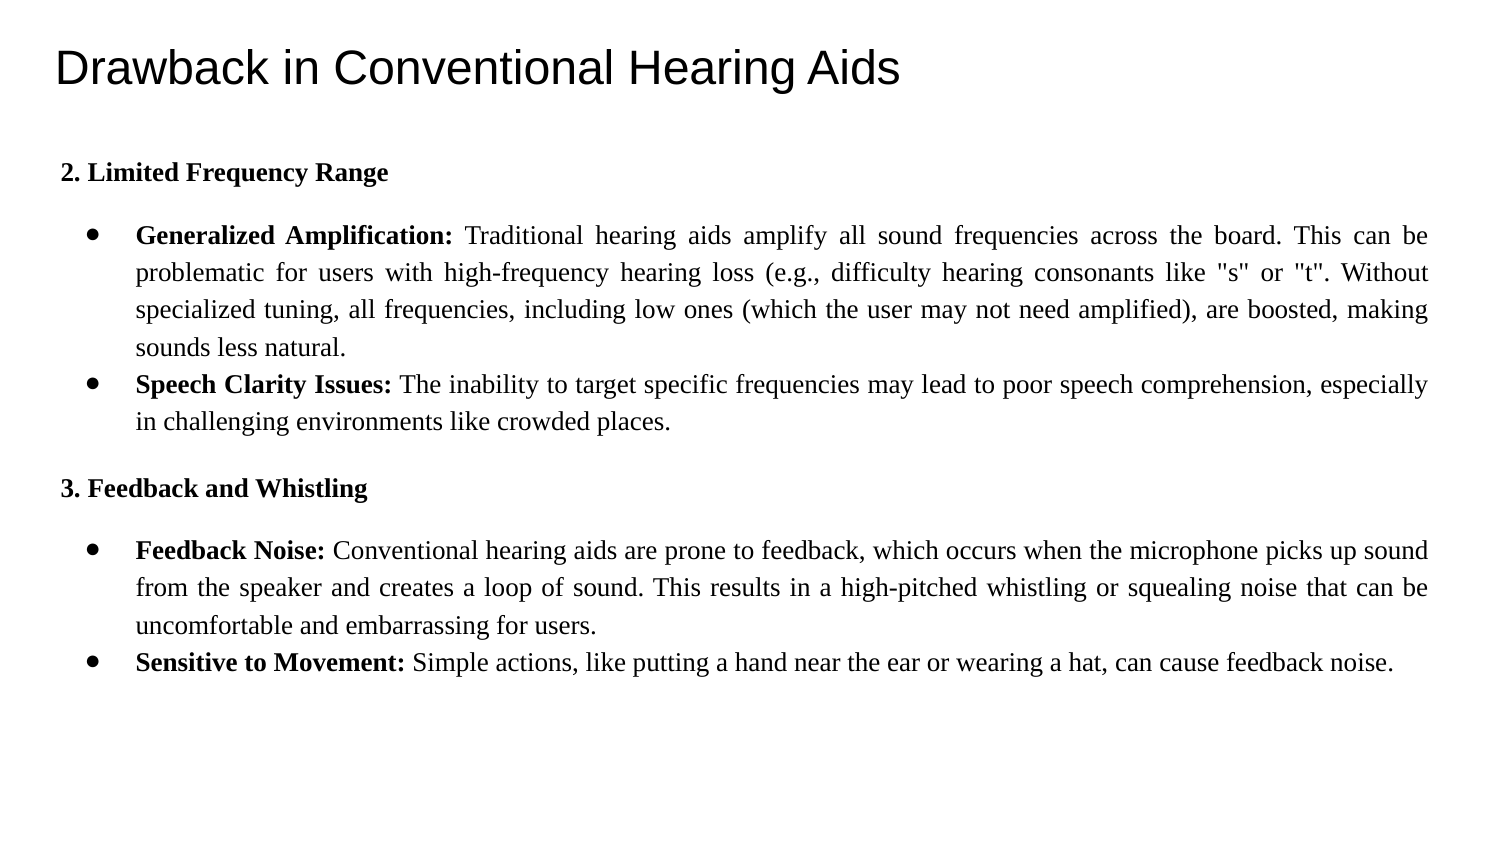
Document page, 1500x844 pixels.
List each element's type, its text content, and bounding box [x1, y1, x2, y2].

title Drawback in Conventional Hearing Aids [40, 21, 1438, 116]
list 2. Limited Frequency Range Generalized Amplification: Traditional hearing aids amplify all sound frequencies across the board. This can be problematic for users with high-frequency hearing loss (e.g., difficulty hearing consonants like "s" or "t". Without specialized tuning, all frequencies, including low ones (which the user may not need amplified), are boosted, making sounds less natural. Speech Clarity Issues: The inability to target specific frequencies may lead to poor speech comprehension, especially in challenging environments like crowded places. 3. Feedback and Whistling Feedback Noise: Conventional hearing aids are prone to feedback, which occurs when the microphone picks up sound from the speaker and creates a loop of sound. This results in a high-pitched whistling or squealing noise that can be uncomfortable and embarrassing for users. Sensitive to Movement: Simple actions, like putting a hand near the ear or wearing a hat, can cause feedback noise. [45, 134, 1444, 696]
